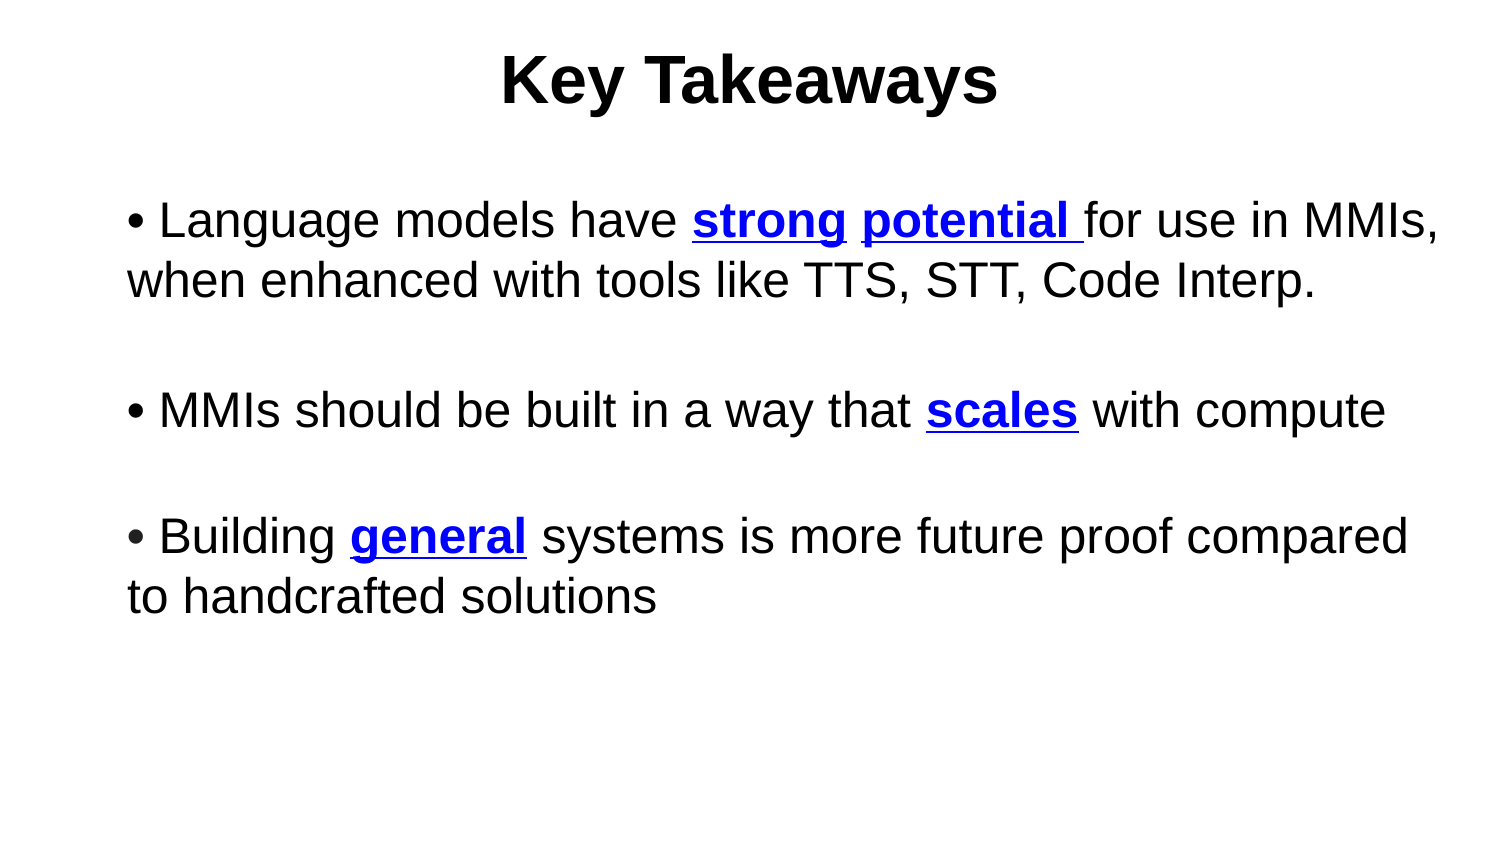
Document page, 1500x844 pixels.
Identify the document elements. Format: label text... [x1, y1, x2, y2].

title • Language models have strong potential for use in MMIs, when enhanced with tools like TTS, STT, Code Interp. [112, 169, 1500, 323]
title • MMIs should be built in a way that scales with compute [112, 355, 1424, 453]
title • Building general systems is more future proof compared to handcrafted solutions [112, 485, 1469, 639]
title Key Takeaways [15, 0, 1485, 133]
